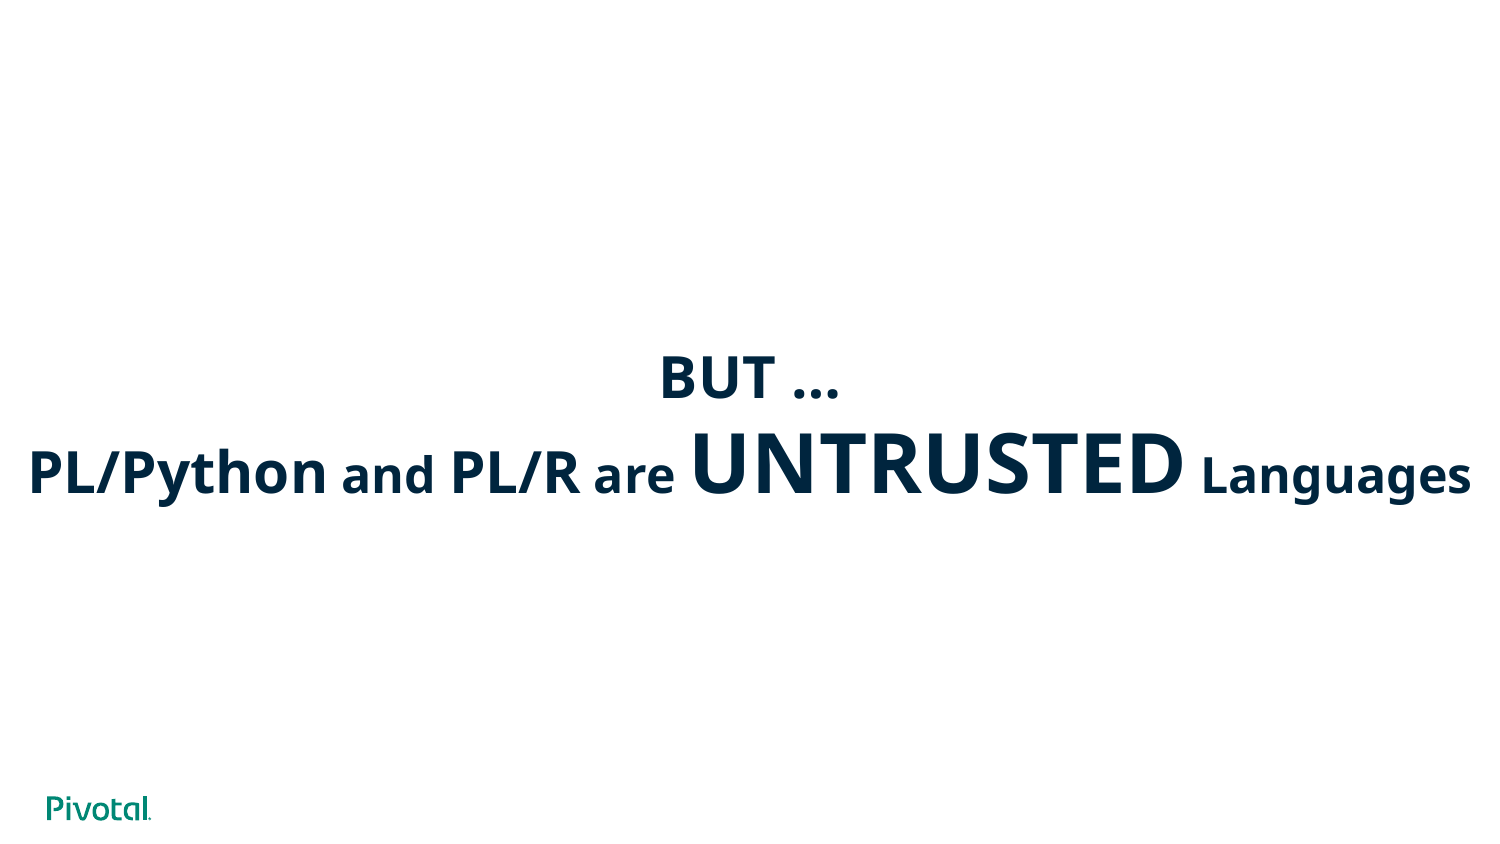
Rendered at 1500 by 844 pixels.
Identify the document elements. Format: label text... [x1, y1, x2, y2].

text_box [85, 399, 946, 500]
title BUT … PL/Python and PL/R are UNTRUSTED Languages [0, 324, 1500, 478]
